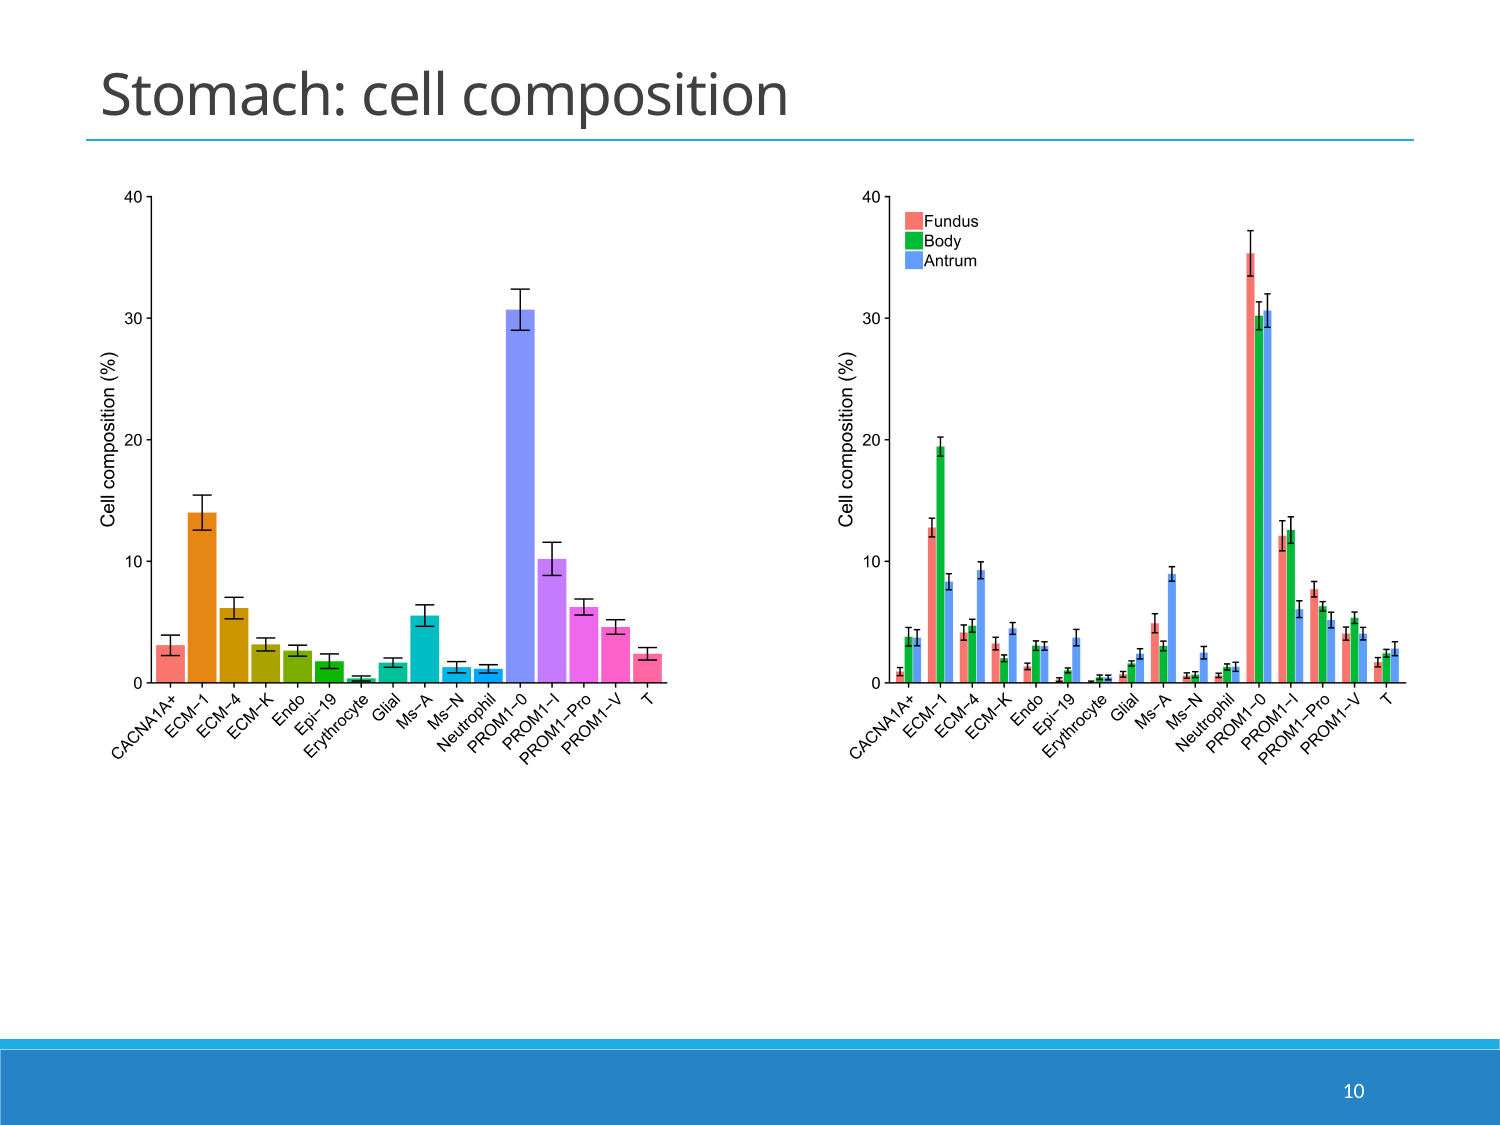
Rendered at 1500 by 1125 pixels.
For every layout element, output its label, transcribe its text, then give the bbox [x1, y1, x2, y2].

picture [84, 186, 677, 779]
title Stomach: cell composition [85, 58, 1415, 135]
slide_number 9 [1218, 1059, 1380, 1120]
picture [823, 186, 1415, 779]
